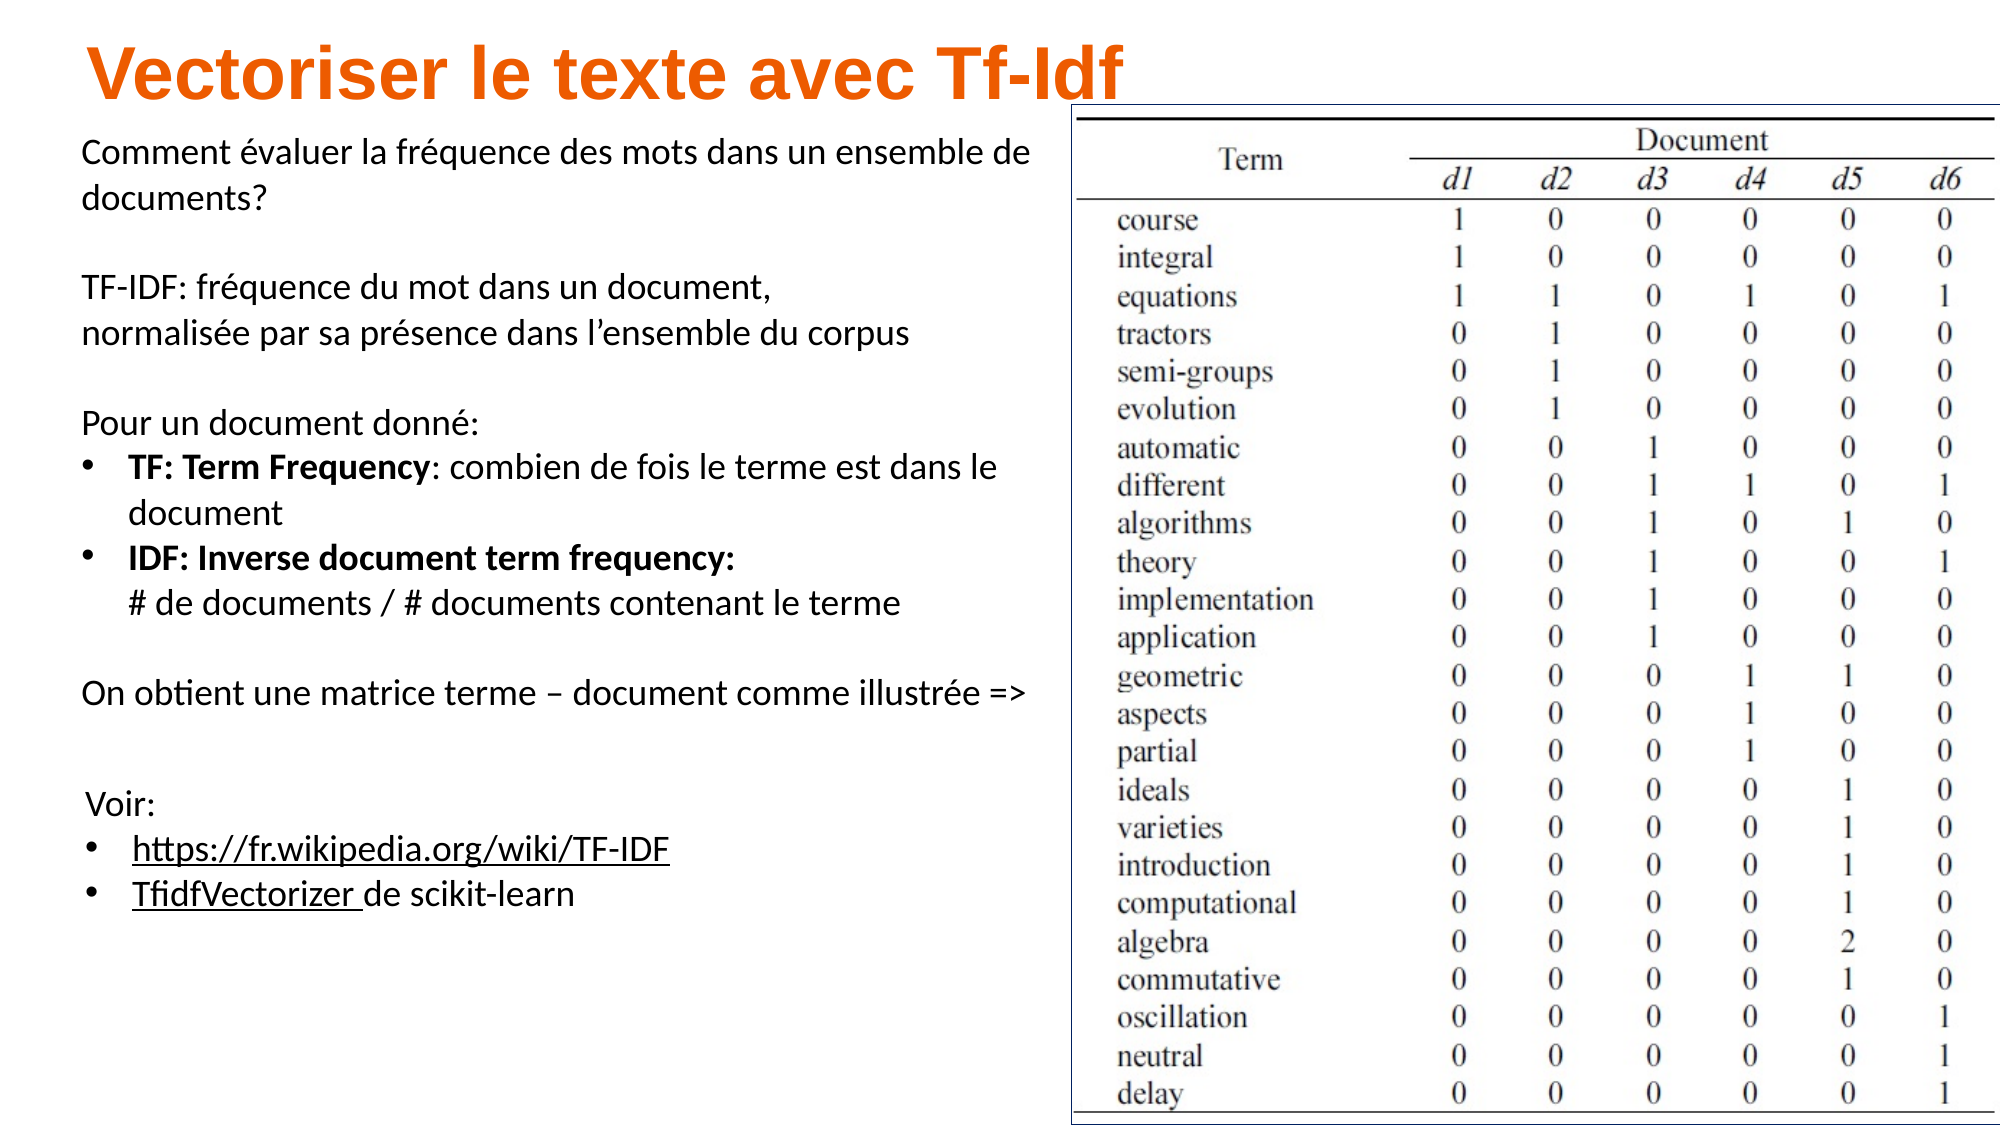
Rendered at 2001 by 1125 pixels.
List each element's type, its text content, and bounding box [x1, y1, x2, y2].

text_box Vectoriser le texte avec Tf-Idf [71, 16, 1140, 120]
text_box Comment évaluer la fréquence des mots dans un ensemble de documents? TF-IDF: fréquence du mot dans un document, normalisée par sa présence dans l’ensemble du corpus Pour un document donné: TF: Term Frequency: combien de fois le terme est dans le document IDF: Inverse document term frequency: # de documents / # documents contenant le terme On obtient une matrice terme – document comme illustrée => [66, 120, 1071, 765]
text_box Voir: https://fr.wikipedia.org/wiki/TF-IDF TfidfVectorizer de scikit-learn [70, 771, 694, 922]
picture [1071, 104, 2000, 1125]
